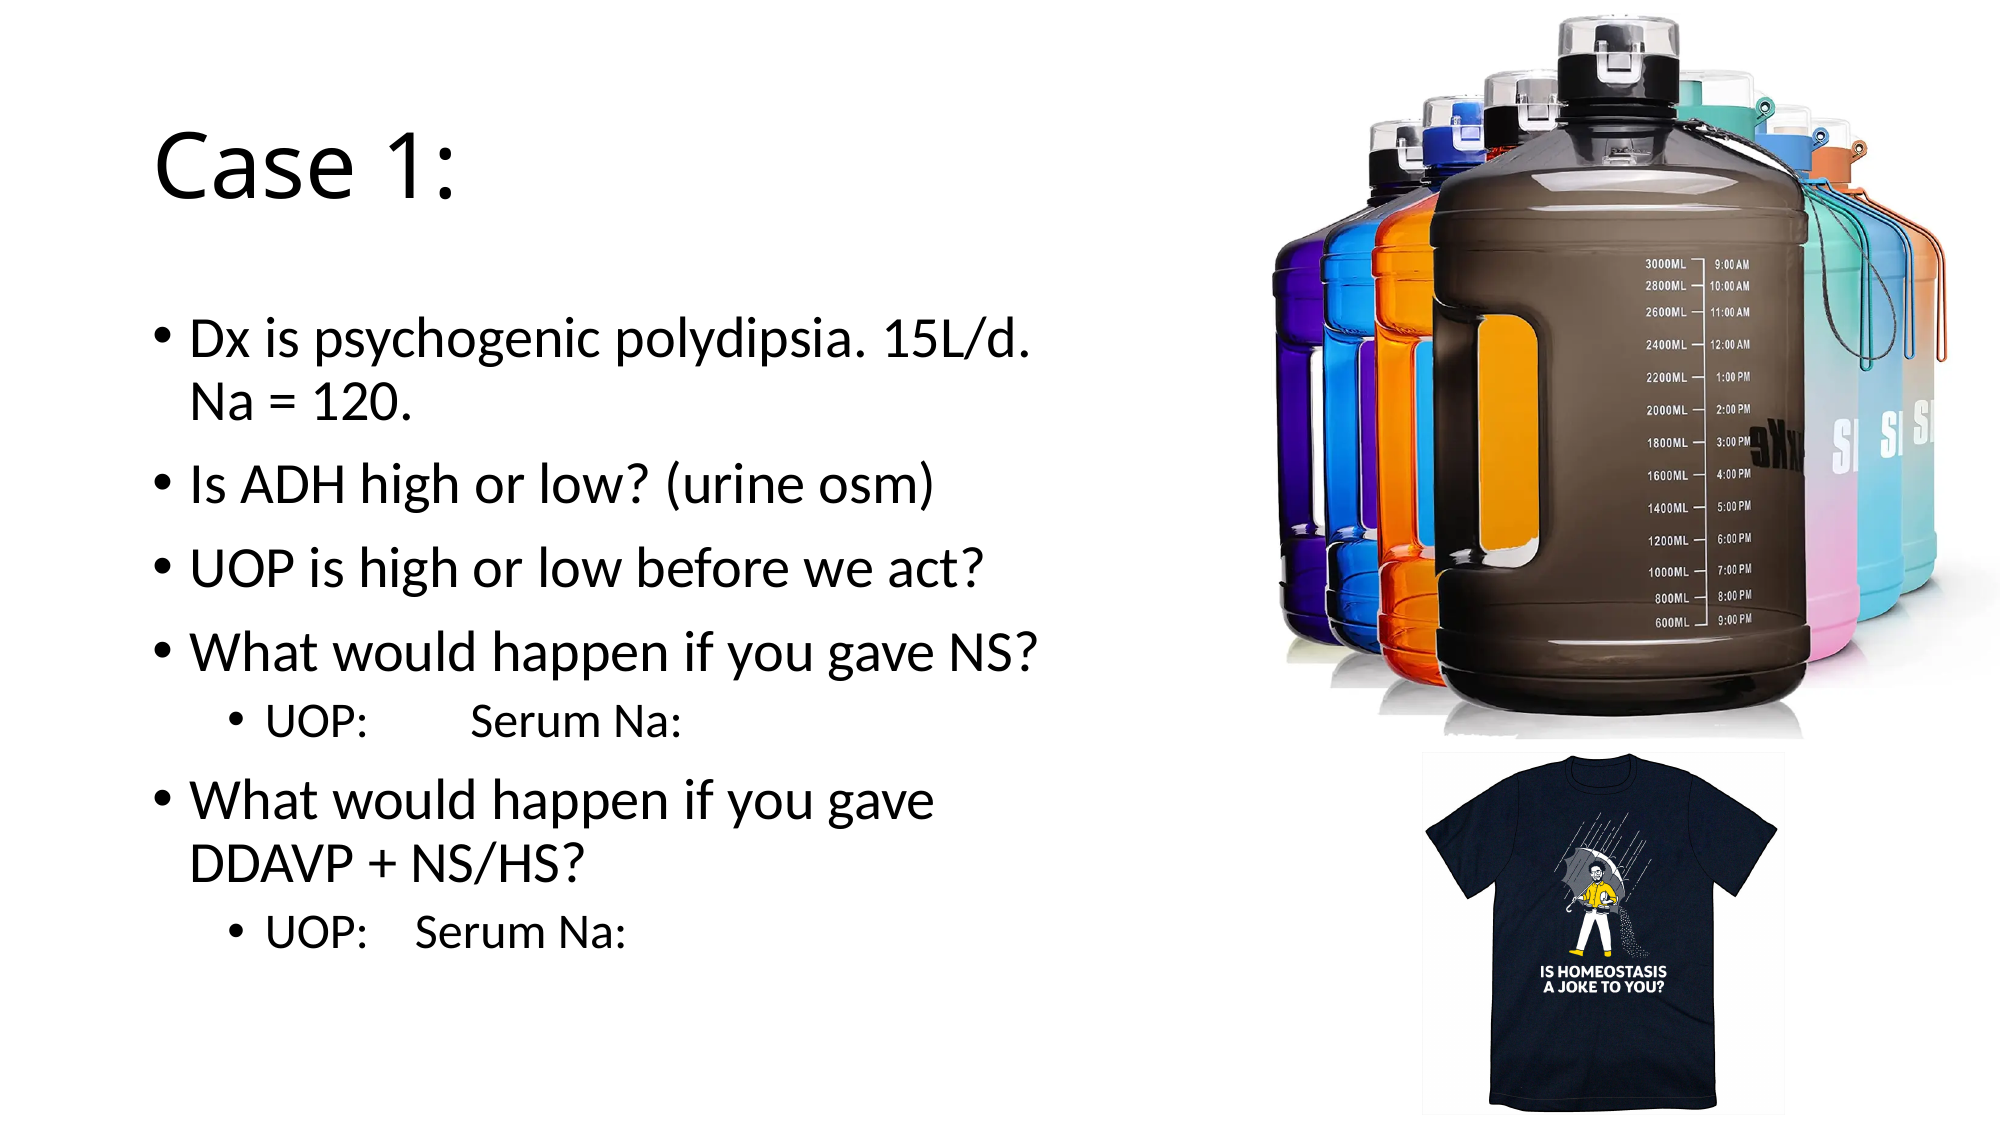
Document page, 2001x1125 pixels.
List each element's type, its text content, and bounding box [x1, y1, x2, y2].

title Case 1: [137, 59, 1271, 278]
picture [1422, 752, 1785, 1115]
list Dx is psychogenic polydipsia. 15L/d. Na = 120. Is ADH high or low? (urine osm) UOP is high or low before we act? What would happen if you gave NS? UOP: Serum Na: What would happen if you gave DDAVP + NS/HS? UOP: Serum Na: [137, 299, 1101, 1014]
picture [1271, 13, 2000, 740]
